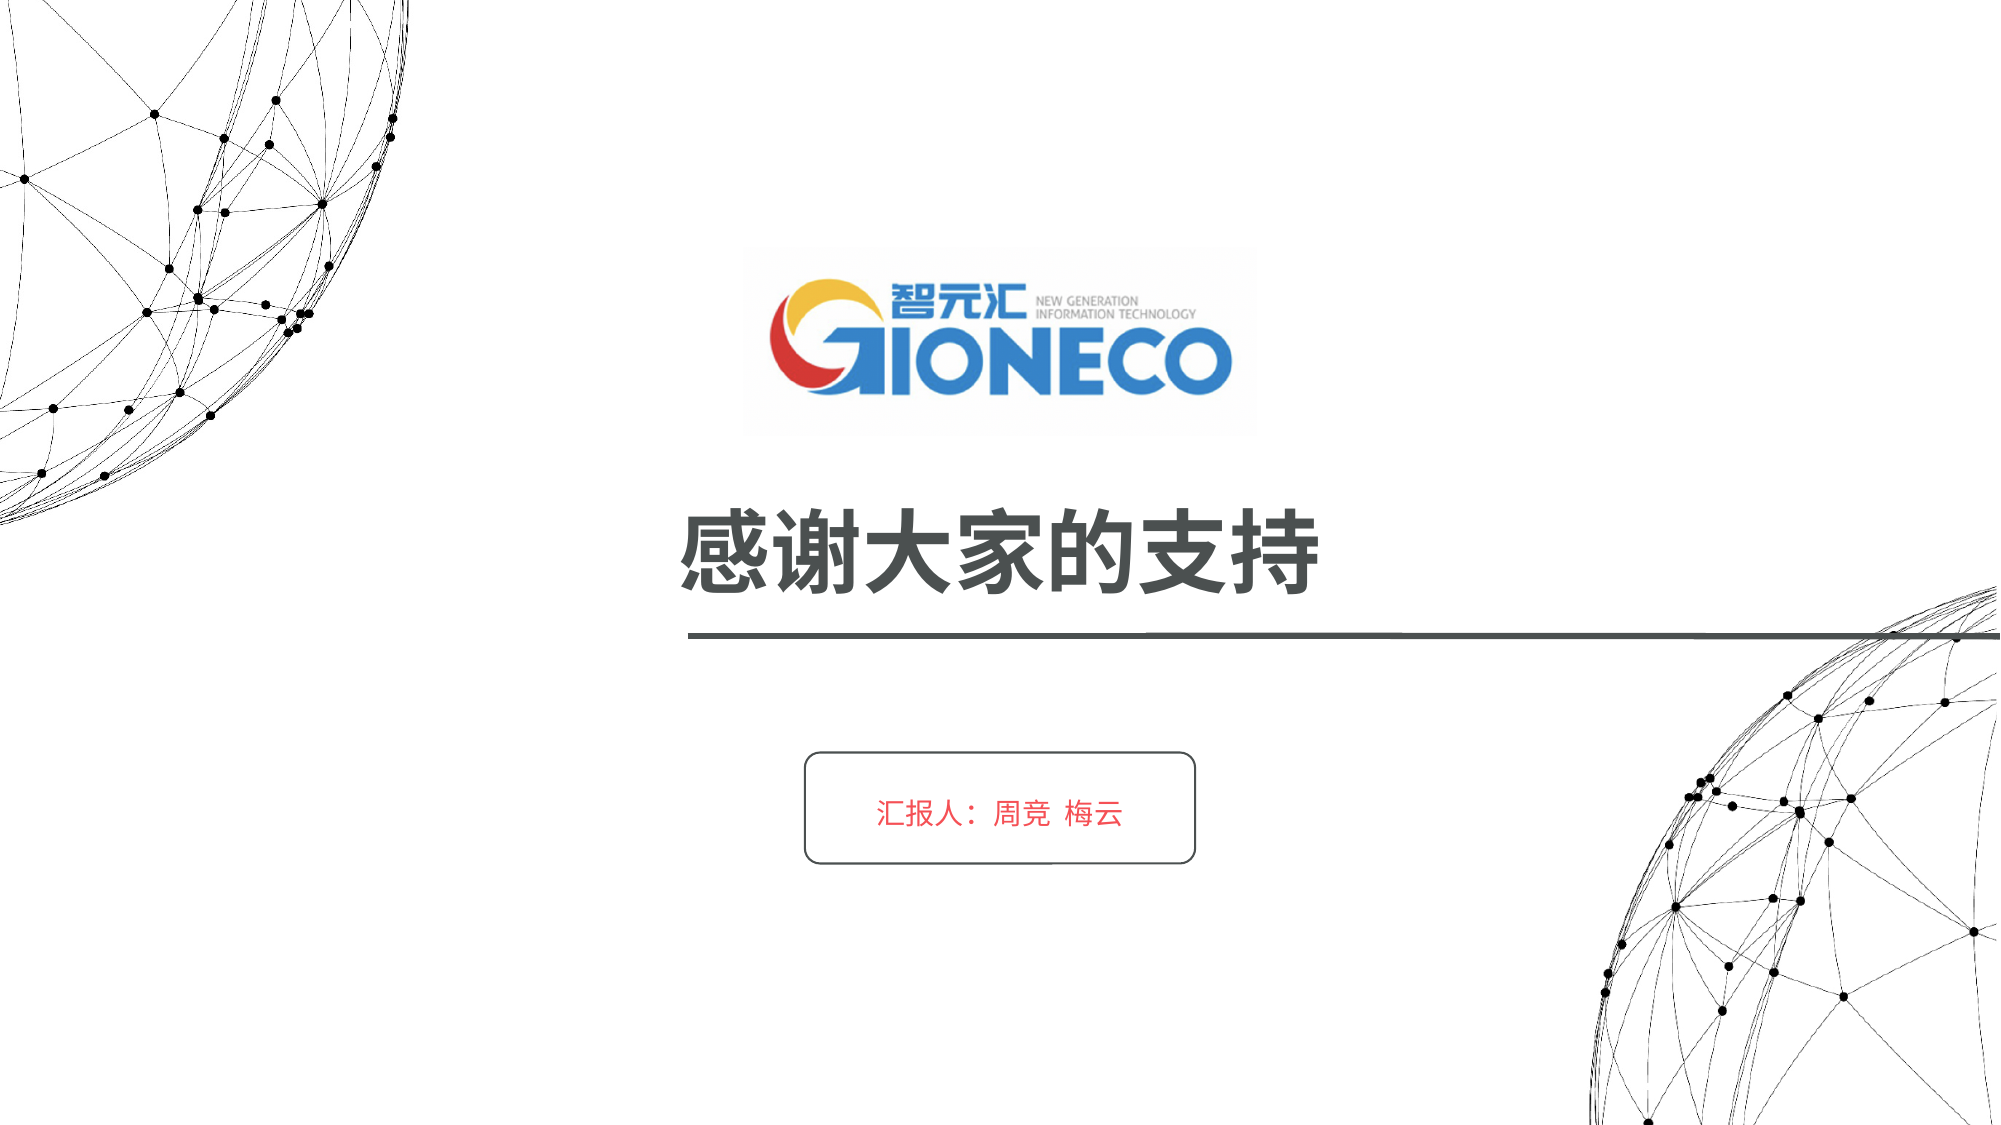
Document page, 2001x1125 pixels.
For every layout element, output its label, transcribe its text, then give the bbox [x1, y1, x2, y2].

text_box 汇报人：周竞 梅云 [804, 752, 1196, 864]
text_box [687, 635, 1300, 644]
picture [755, 639, 1996, 1125]
picture [755, 514, 1996, 633]
picture [0, 0, 1257, 598]
text_box 感谢大家的支持 [664, 454, 1336, 612]
